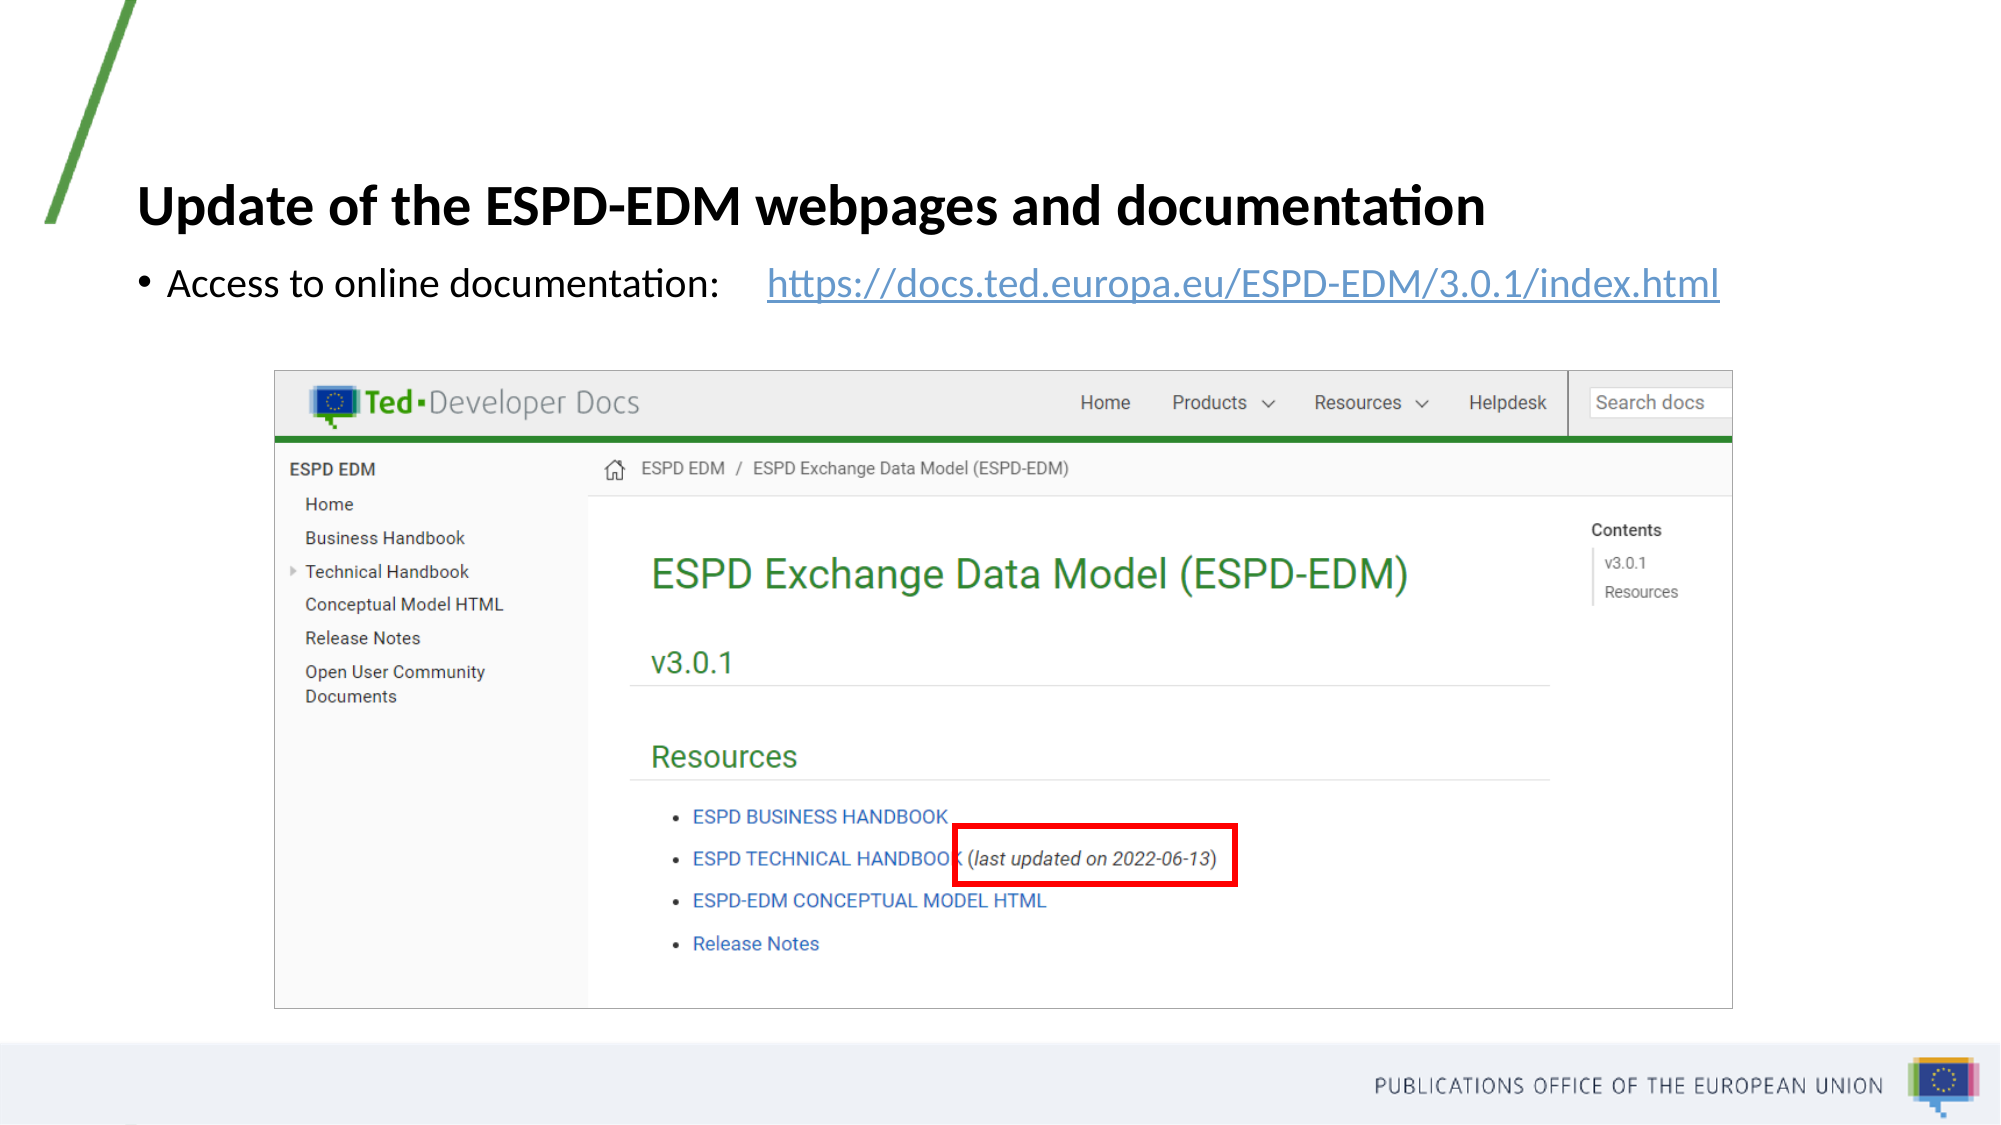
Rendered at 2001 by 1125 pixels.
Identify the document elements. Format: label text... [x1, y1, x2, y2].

list Access to online documentation: https://docs.ted.europa.eu/ESPD-EDM/3.0.1/index.html [137, 253, 1860, 1083]
title Update of the ESPD-EDM webpages and documentation [137, 20, 1860, 239]
picture [0, 0, 2001, 1125]
